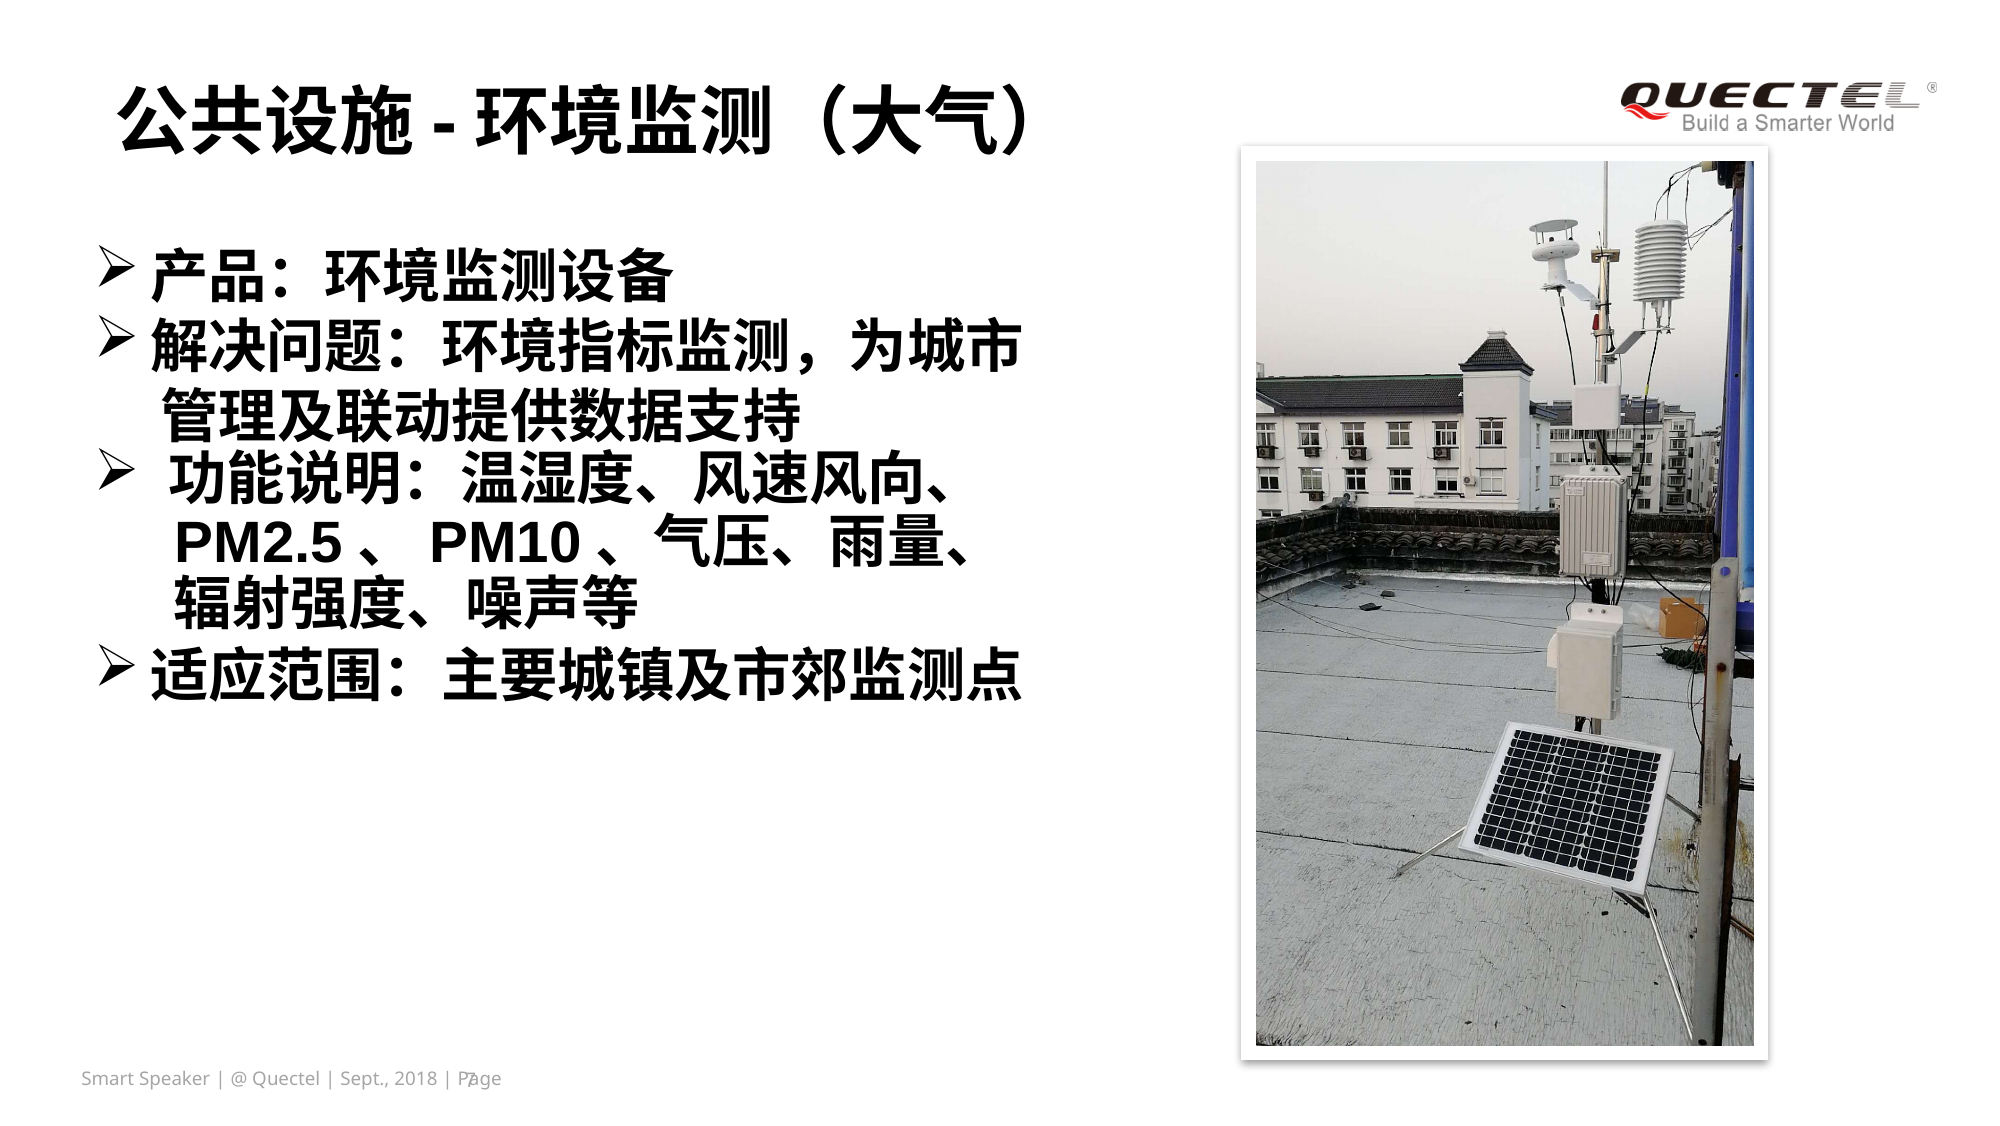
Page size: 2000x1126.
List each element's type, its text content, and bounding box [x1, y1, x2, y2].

picture [1255, 160, 1754, 1047]
text_box 公共设施-环境监测（大气） [97, 50, 1726, 187]
picture [1726, 82, 1937, 131]
text_box 产品：环境监测设备 解决问题：环境指标监测，为城市 管理及联动提供数据支持 功能说明：温湿度、风速风向、 PM2.5、PM10、气压、雨量、 辐射强度、噪声等 适应范围：主要城镇及市郊监测点 [78, 231, 1039, 925]
